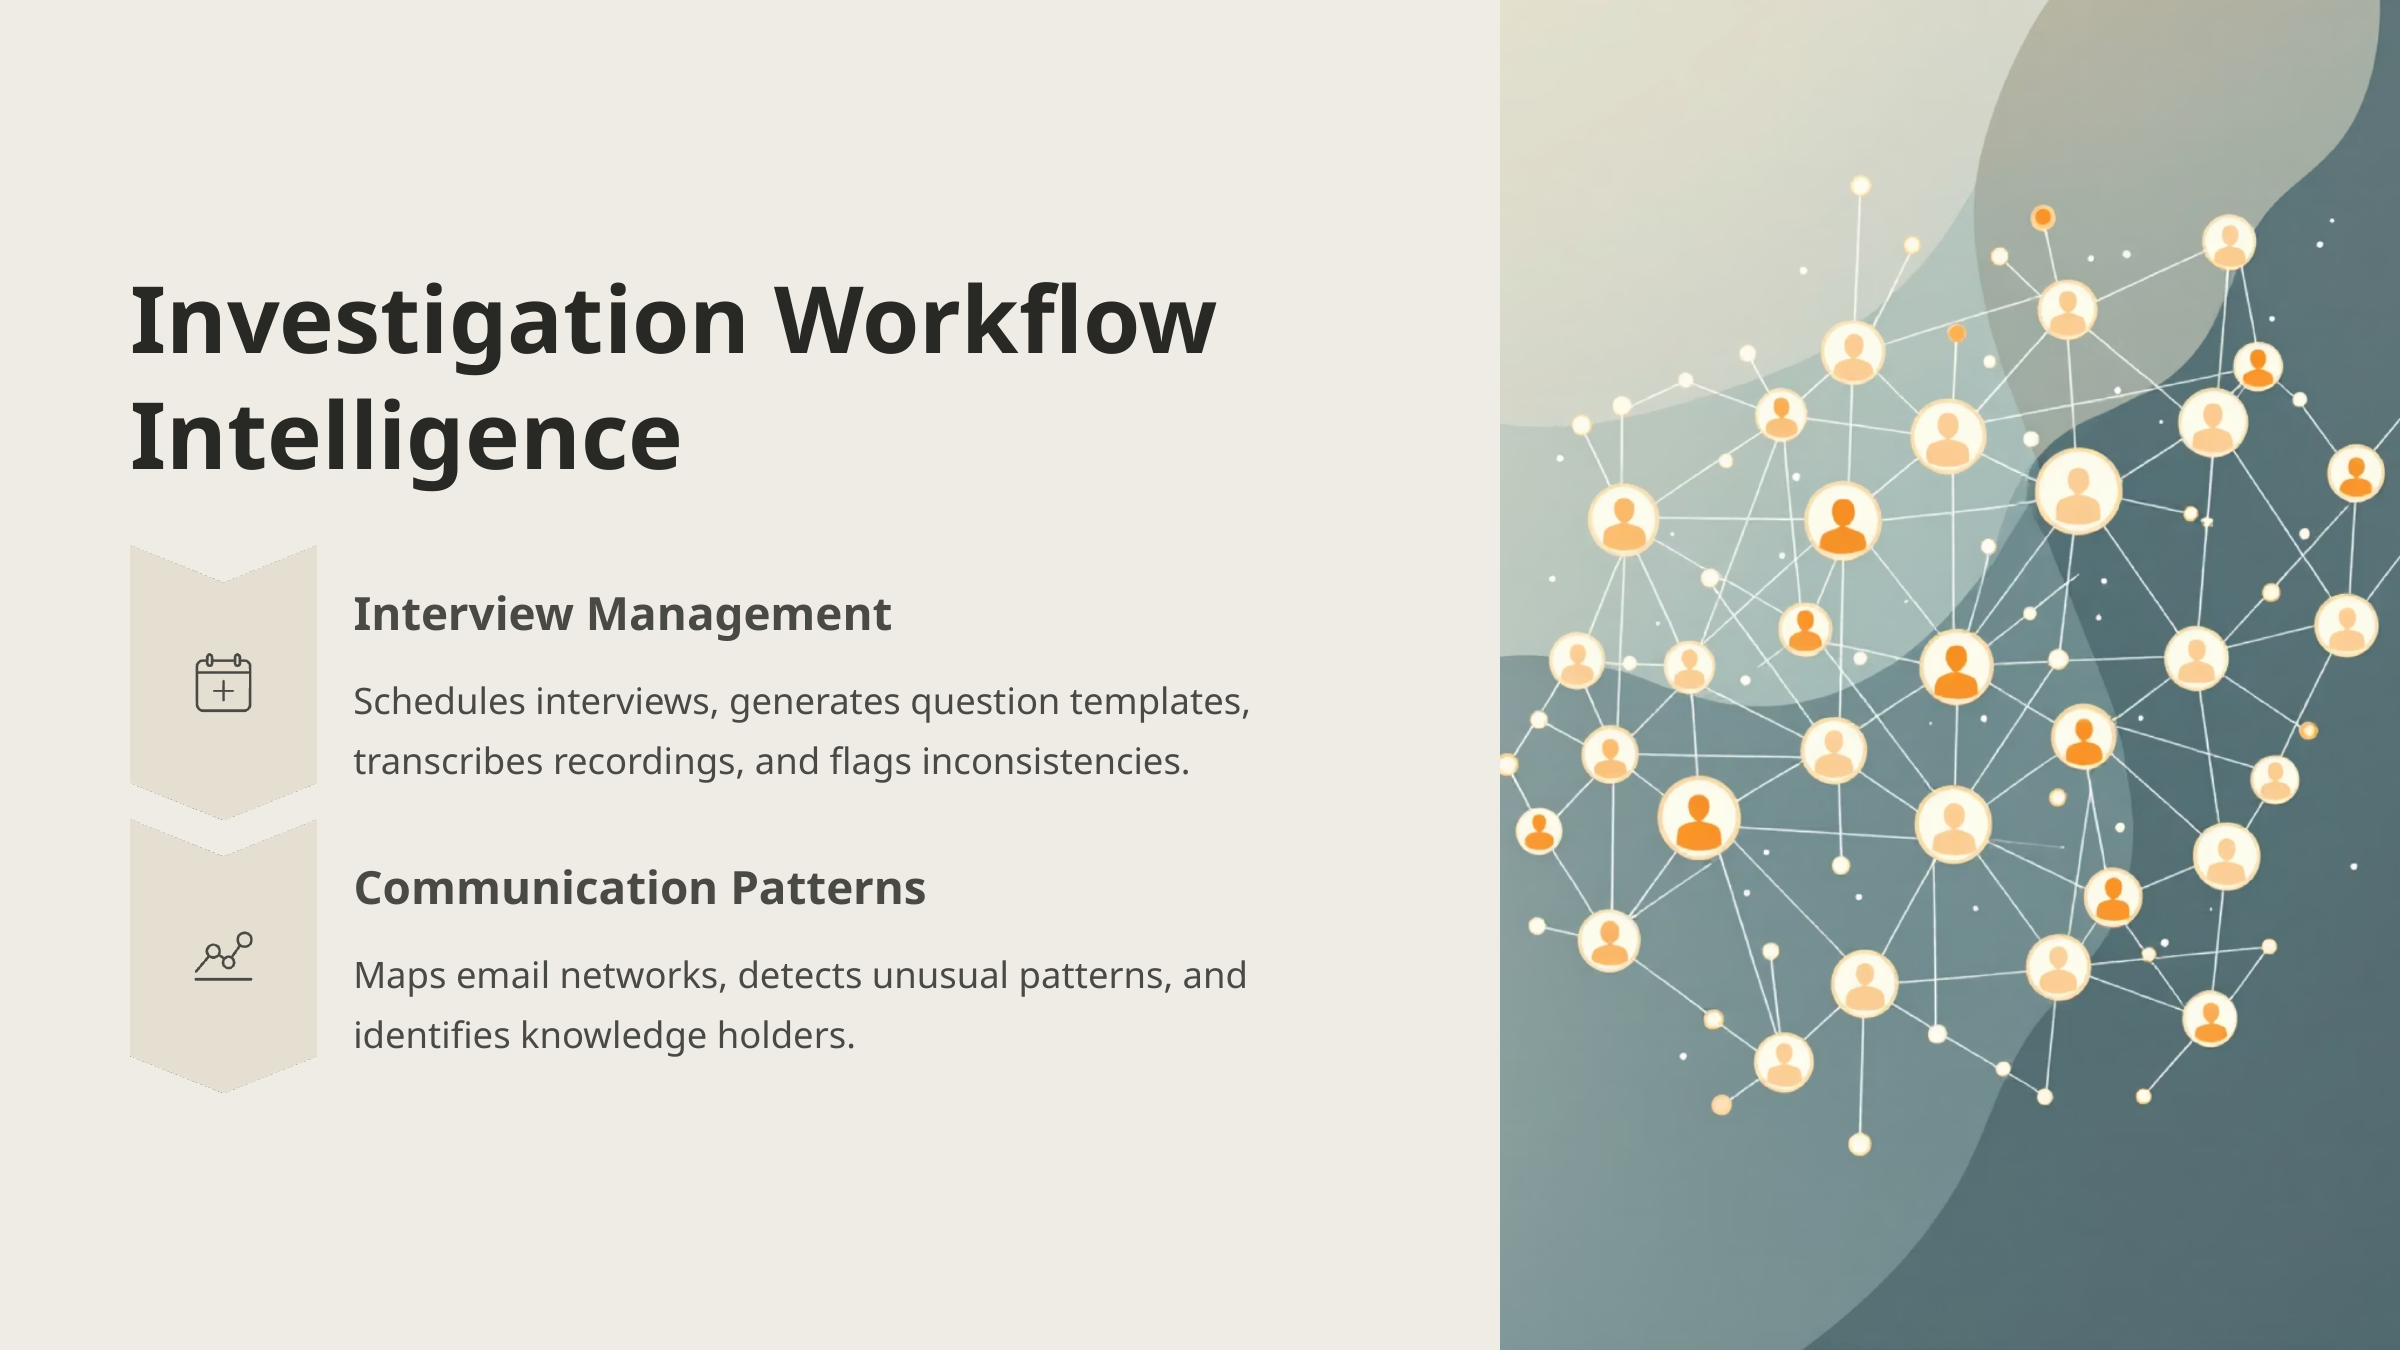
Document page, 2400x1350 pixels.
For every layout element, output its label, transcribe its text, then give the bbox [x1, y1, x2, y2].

picture [130, 545, 317, 1093]
picture [1499, 0, 2400, 1350]
text_box Maps email networks, detects unusual patterns, and identifies knowledge holders. [353, 936, 1370, 1056]
text_box Interview Management [353, 582, 840, 641]
text_box Communication Patterns [353, 856, 873, 915]
text_box Schedules interviews, generates question templates, transcribes recordings, and flags inconsistencies. [353, 662, 1370, 782]
text_box Investigation Workflow Intelligence [130, 256, 1370, 490]
